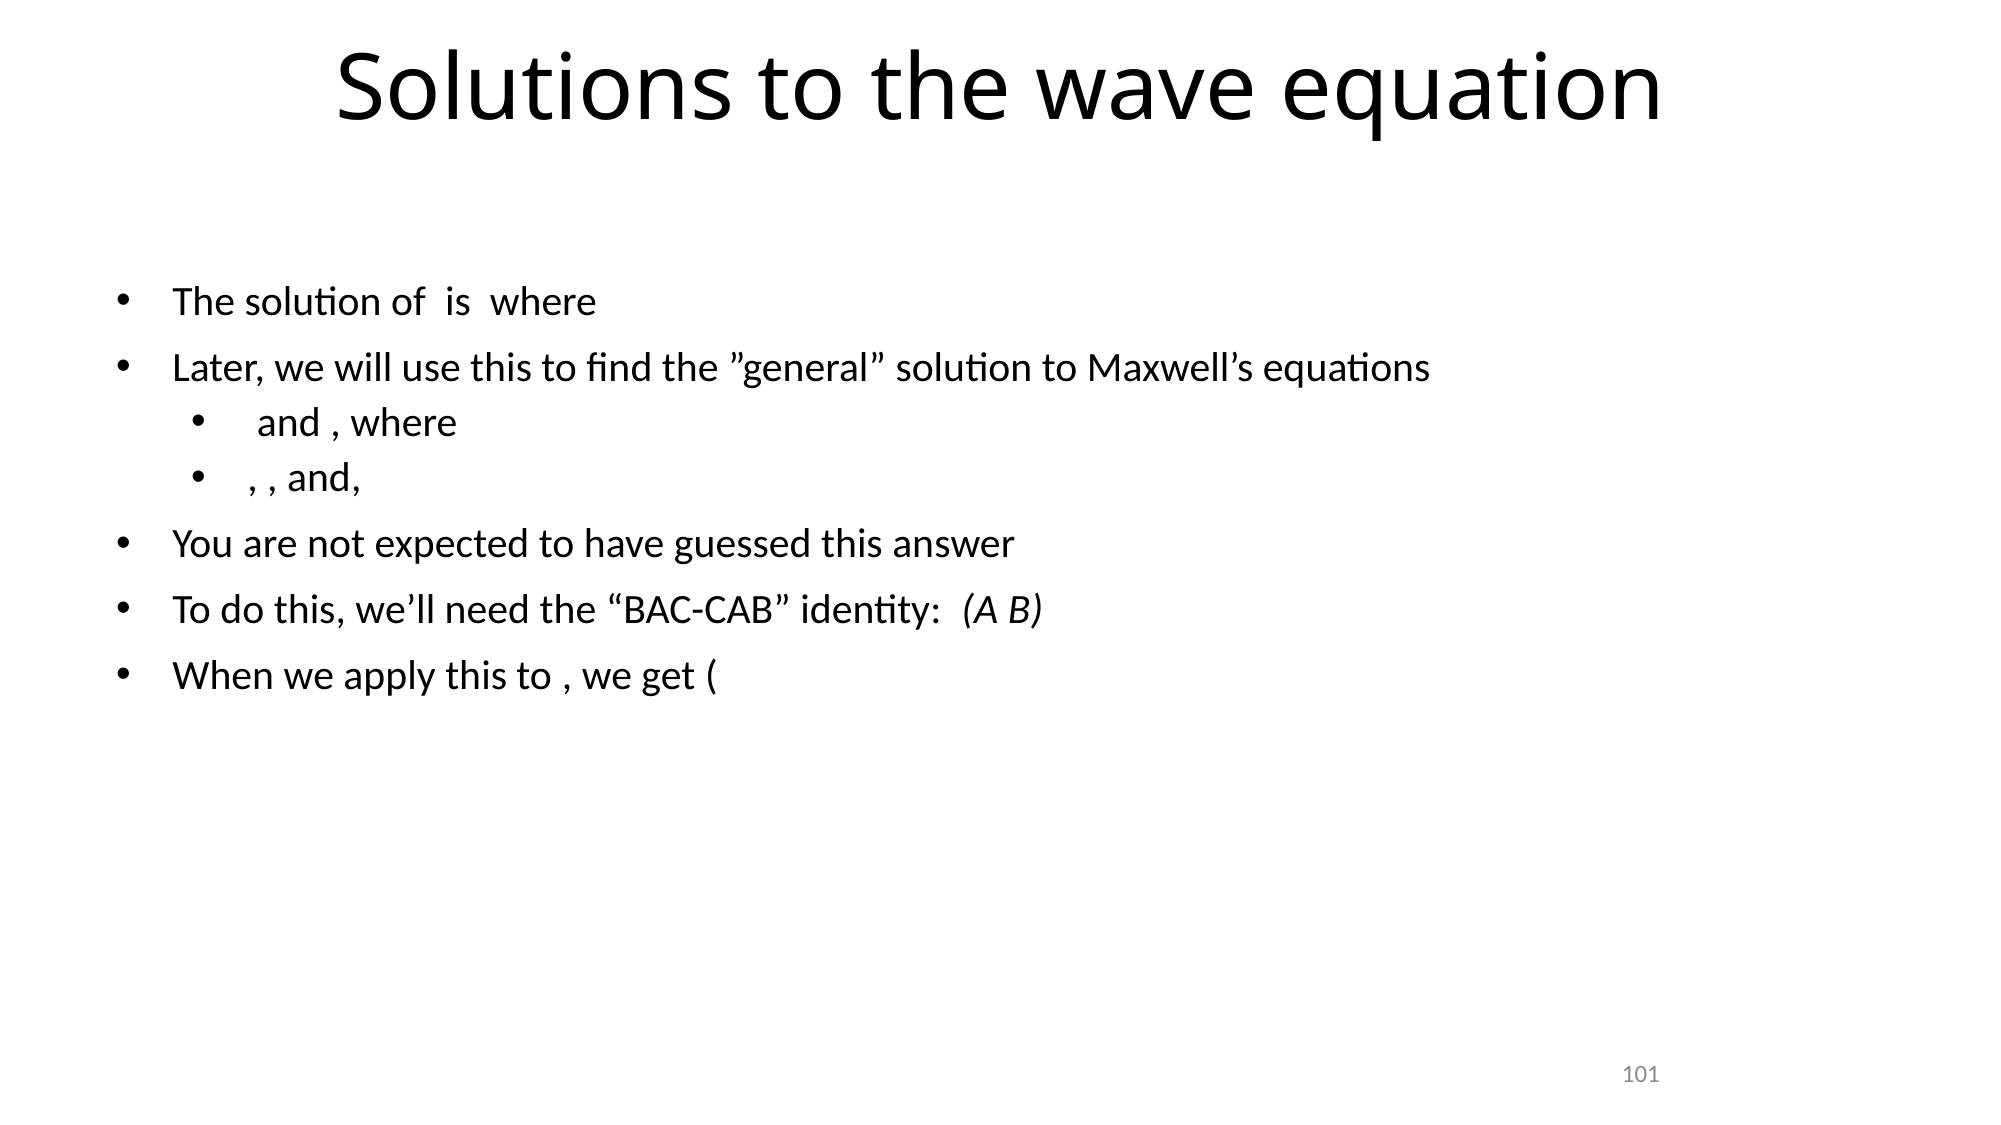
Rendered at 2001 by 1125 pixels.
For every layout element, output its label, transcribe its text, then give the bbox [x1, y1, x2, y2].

title Solutions to the wave equation [43, 18, 1959, 162]
slide_number 101 [1325, 1042, 1675, 1103]
